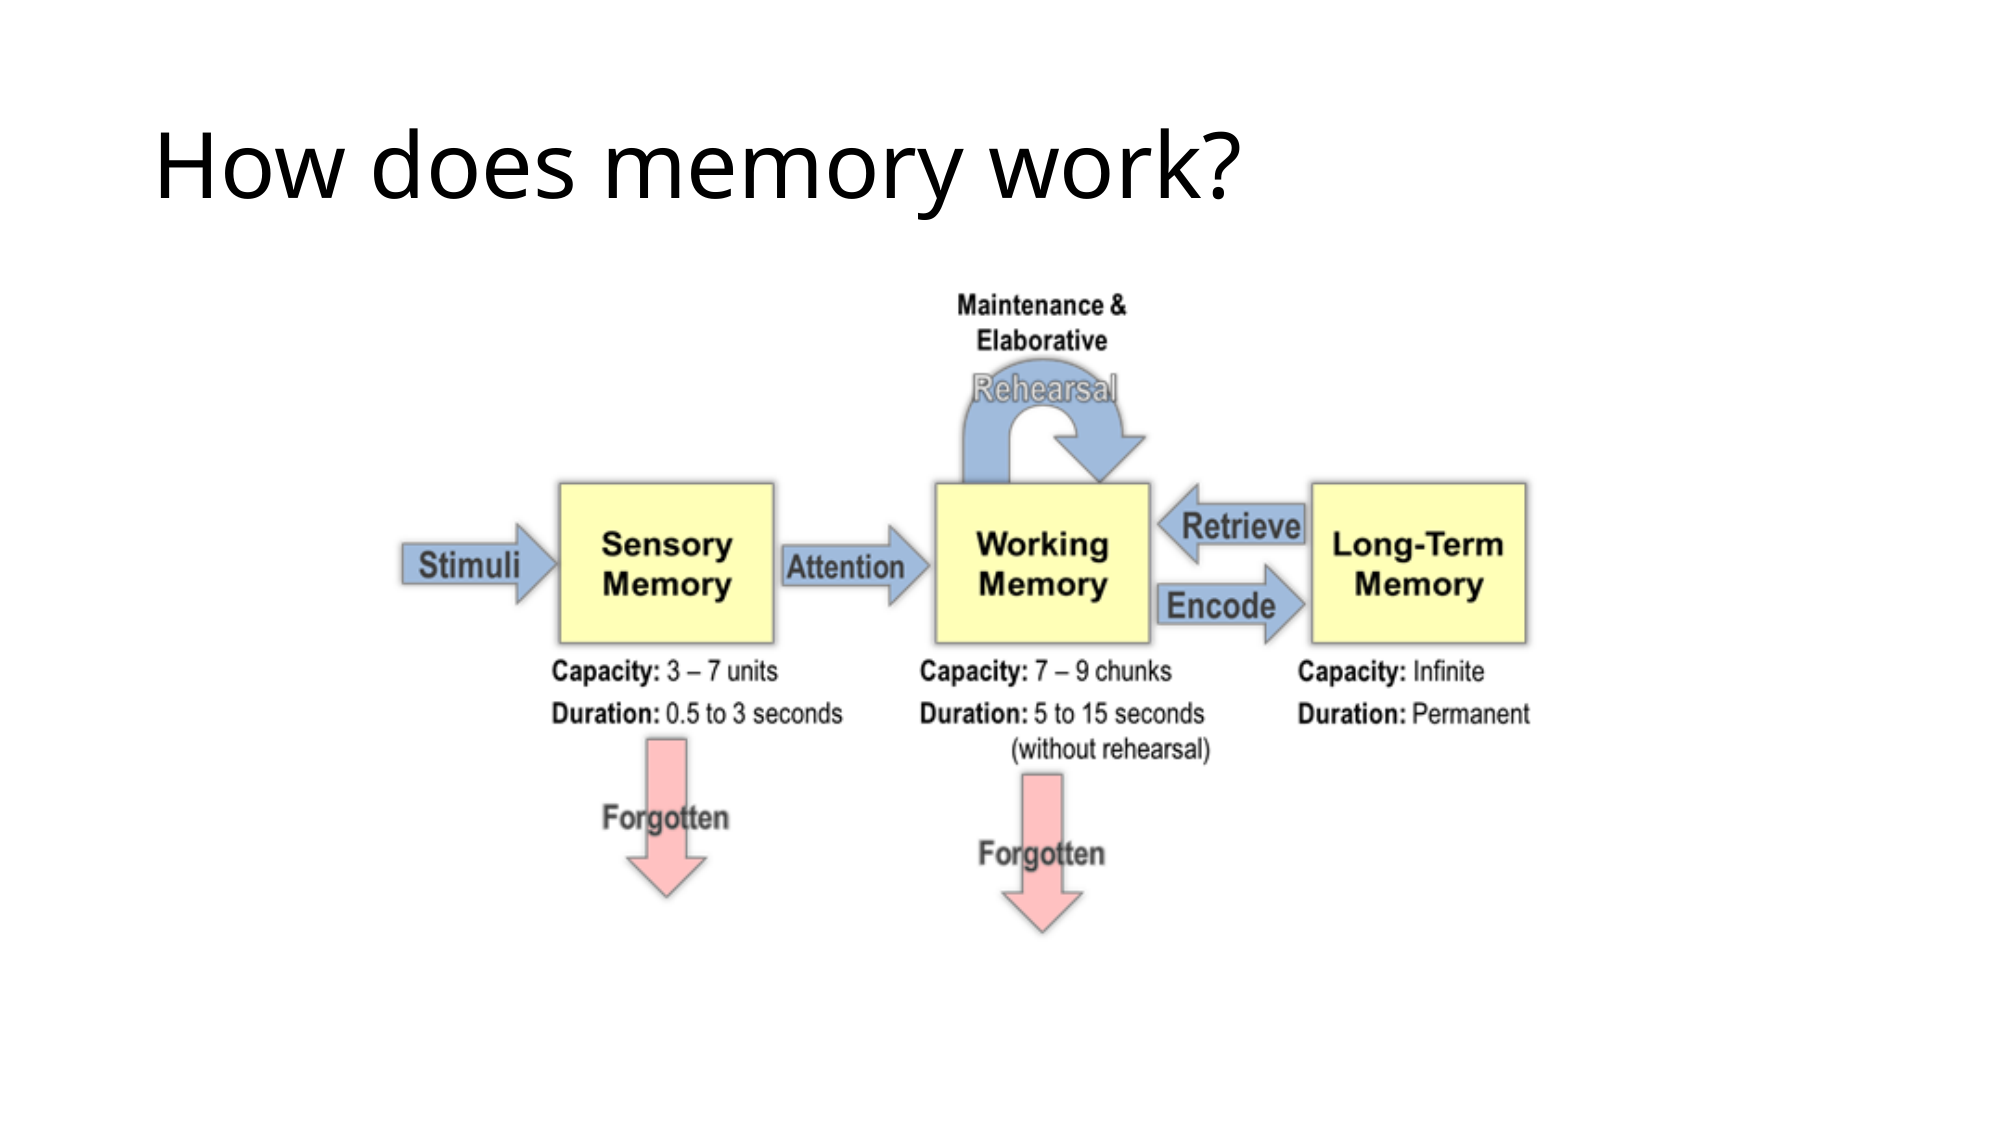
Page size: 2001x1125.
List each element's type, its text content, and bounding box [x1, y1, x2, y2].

title How does memory work? [137, 59, 1863, 278]
picture [391, 277, 1549, 945]
